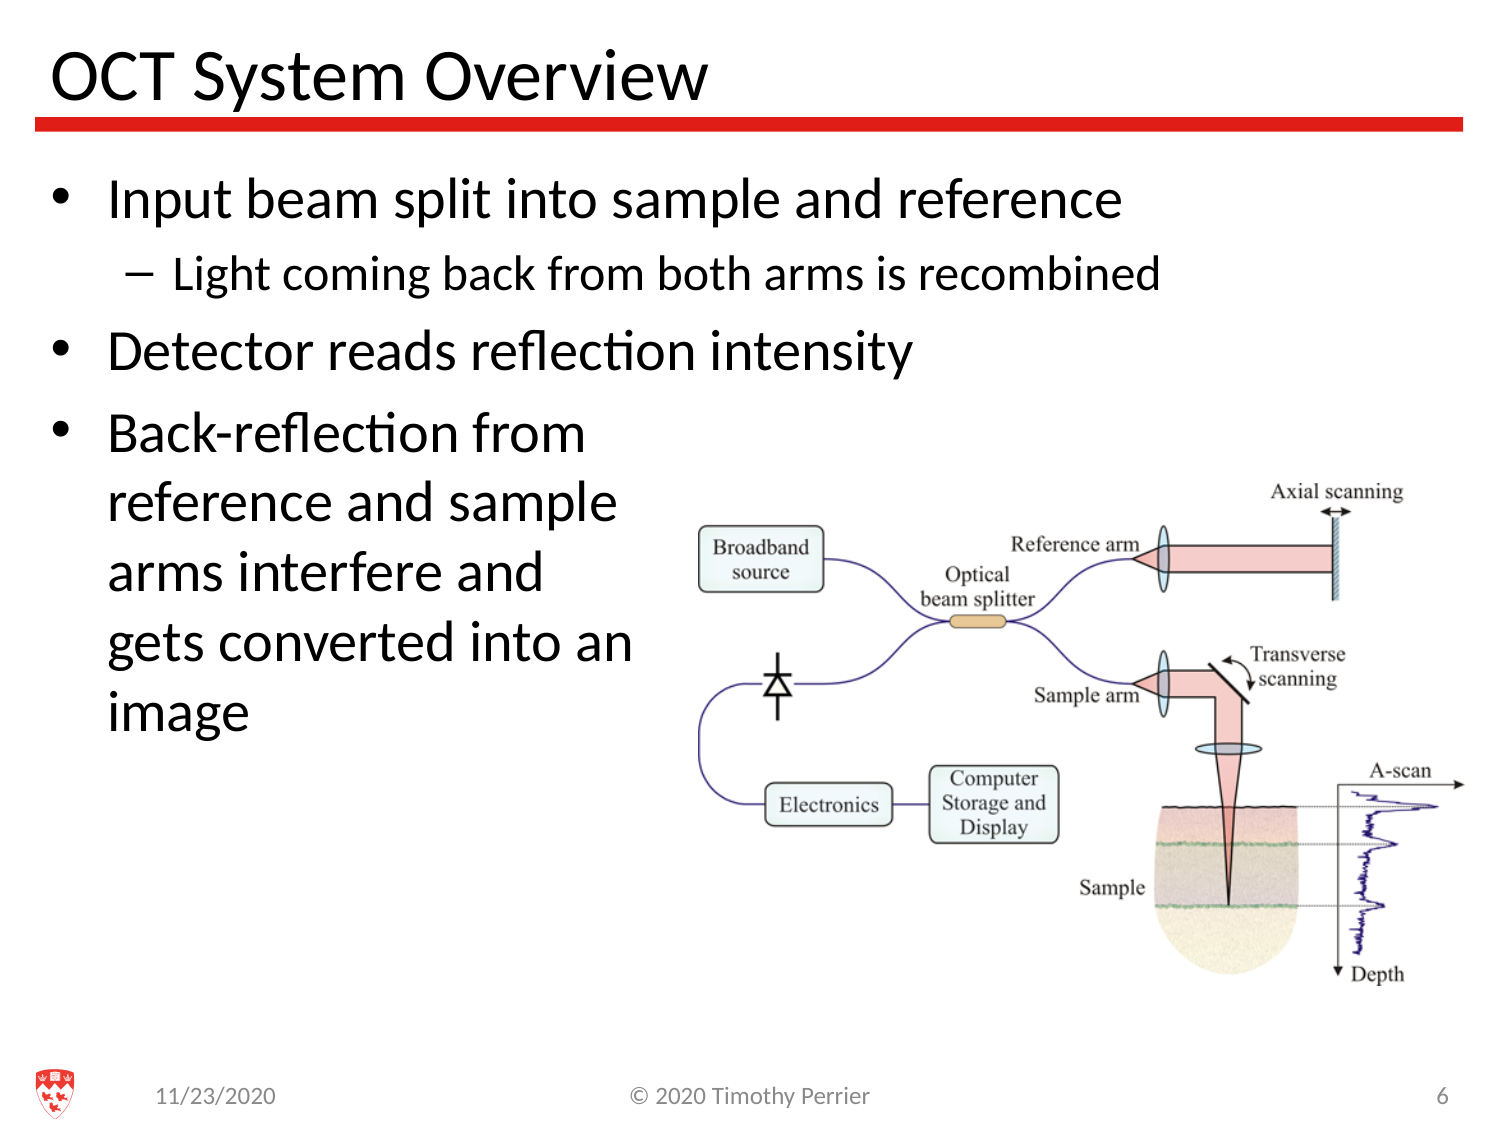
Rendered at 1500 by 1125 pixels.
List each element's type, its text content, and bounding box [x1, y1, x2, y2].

picture [698, 482, 1465, 986]
slide_number 6 [1404, 1064, 1465, 1125]
footer © 2020 Timothy Perrier [512, 1064, 988, 1125]
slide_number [139, 1065, 448, 1125]
title OCT System Overview [35, 17, 1465, 123]
list Input beam split into sample and reference Light coming back from both arms is recombined Detector reads reflection intensity Back-reflection from reference and sample arms interfere and gets converted into an image [35, 153, 1465, 1005]
